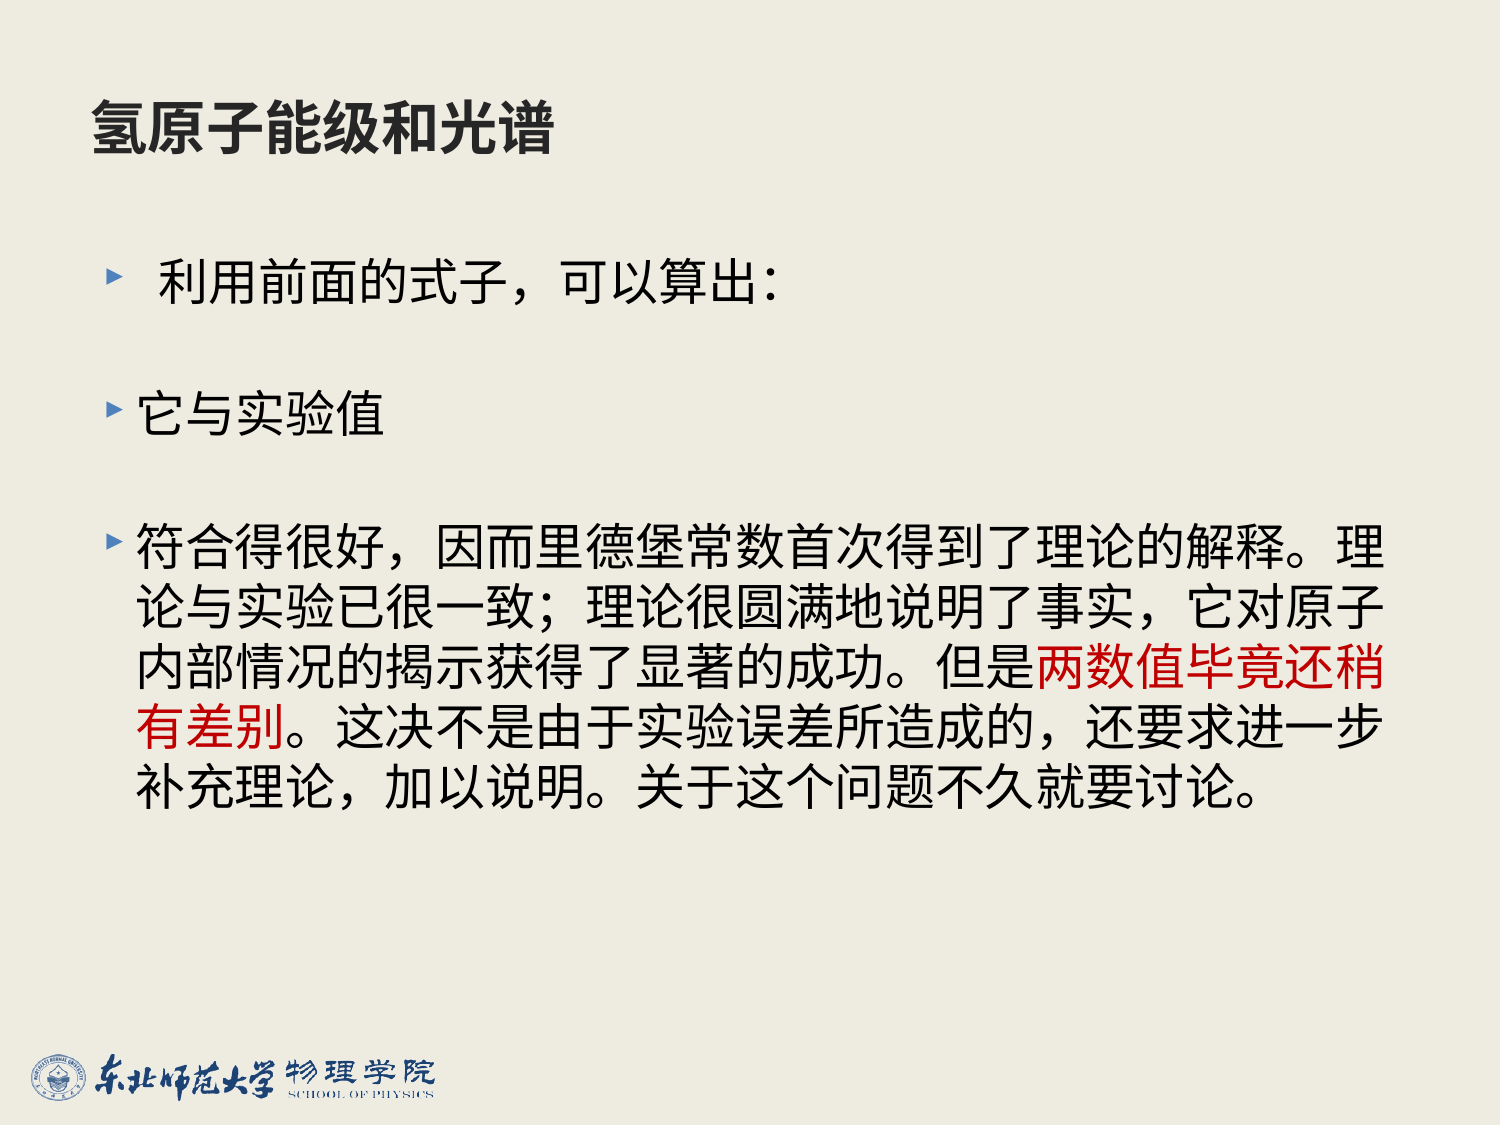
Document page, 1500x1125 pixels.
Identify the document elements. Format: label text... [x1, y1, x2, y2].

title 氢原子能级和光谱 [75, 45, 1425, 209]
picture [20, 1054, 440, 1101]
